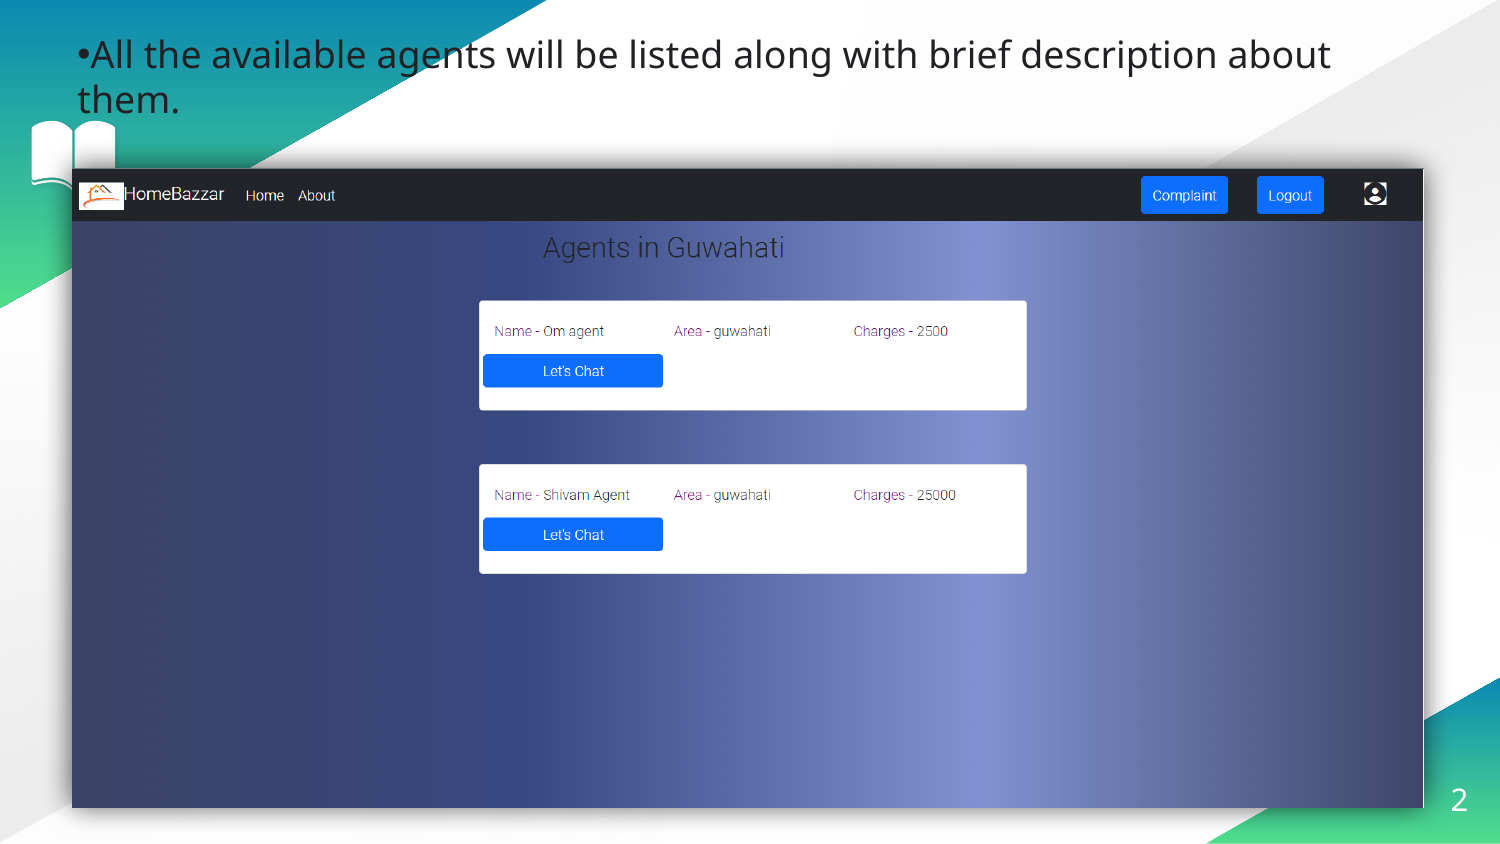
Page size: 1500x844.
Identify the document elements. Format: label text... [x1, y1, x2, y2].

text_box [31, 120, 116, 191]
text_box All the available agents will be listed along with brief description about them. [62, 23, 1438, 128]
picture [71, 167, 1425, 808]
slide_number 2 [1378, 766, 1469, 832]
